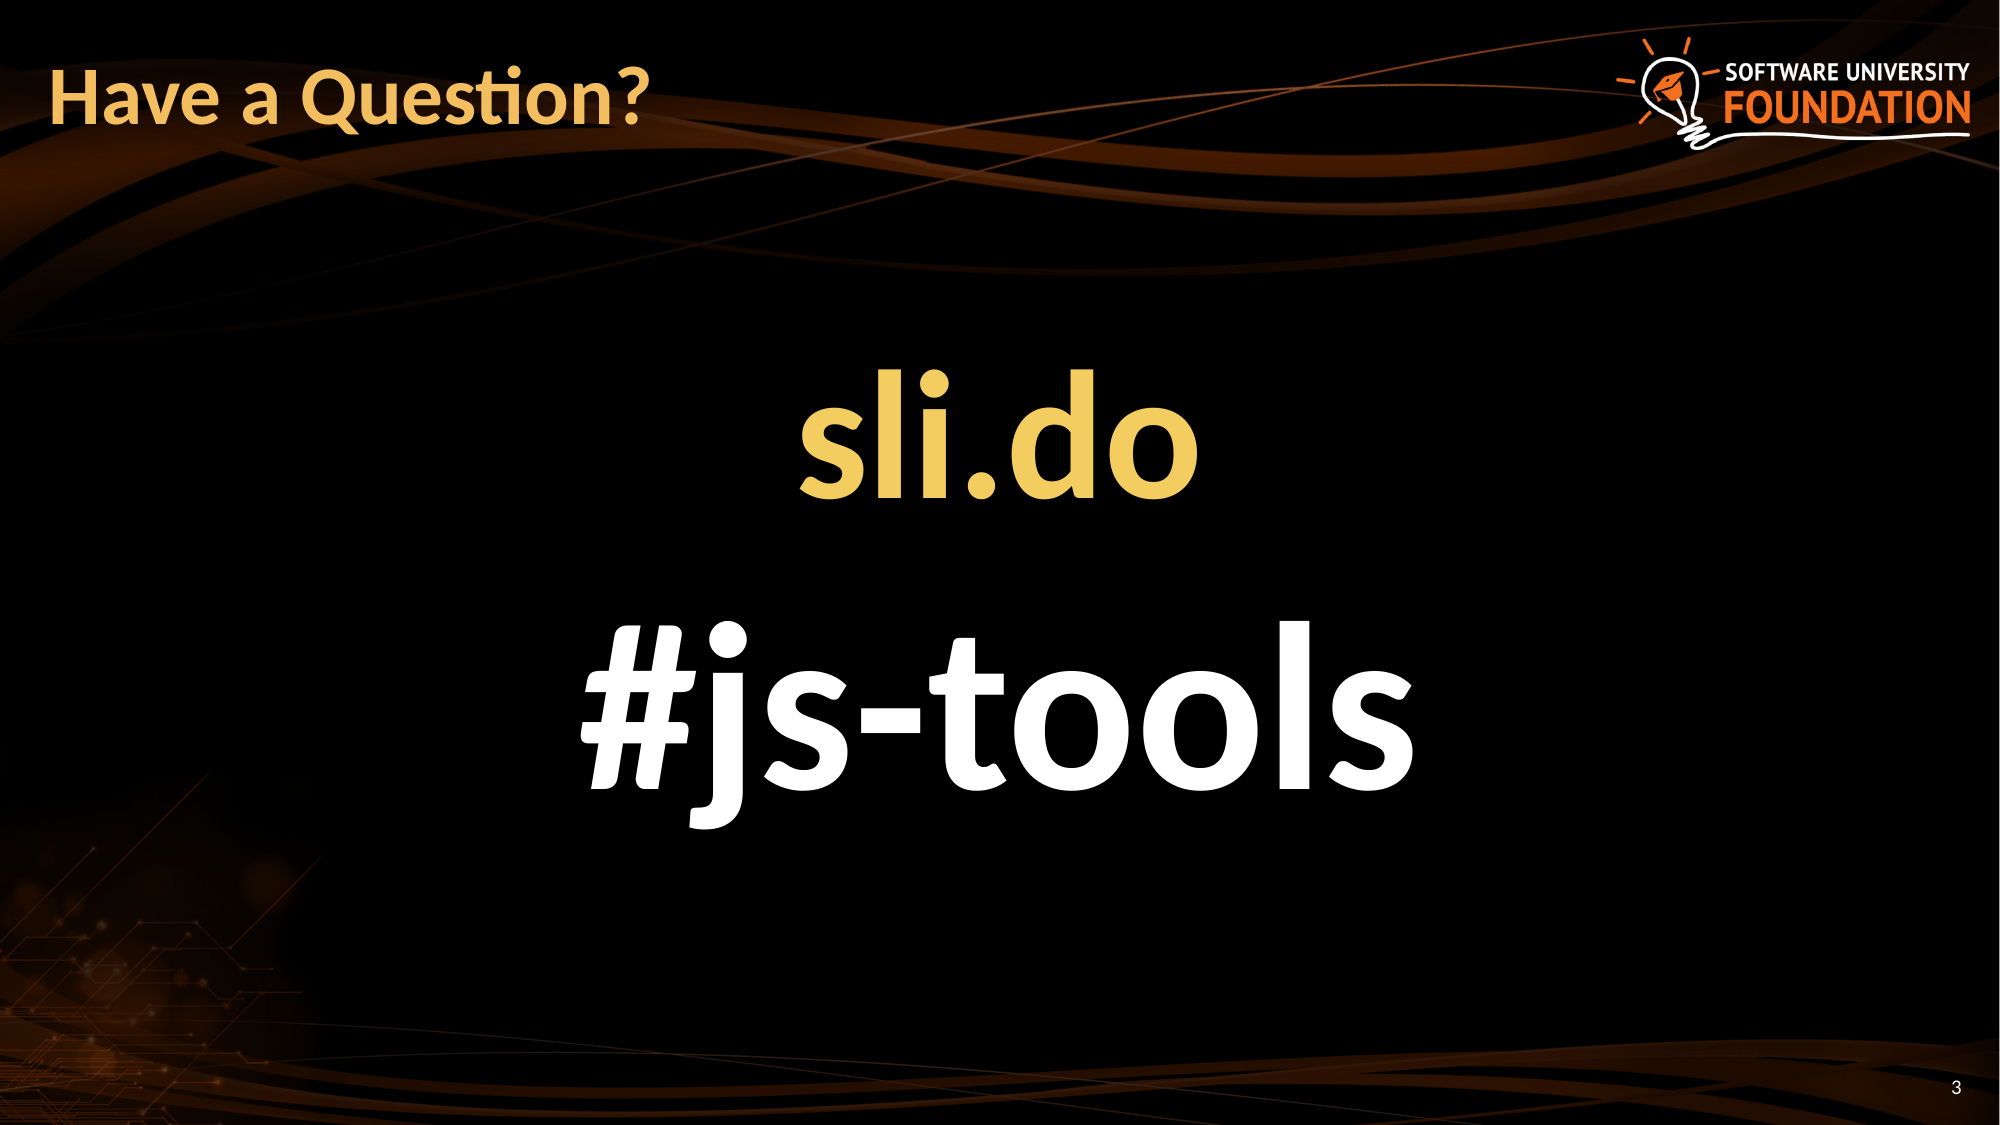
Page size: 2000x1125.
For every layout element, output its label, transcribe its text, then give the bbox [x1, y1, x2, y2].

title Have a Question? [30, 6, 1602, 189]
picture [0, 0, 2000, 1125]
slide_number 3 [1897, 1071, 1968, 1103]
list sli.do #js-tools [31, 188, 1968, 1071]
